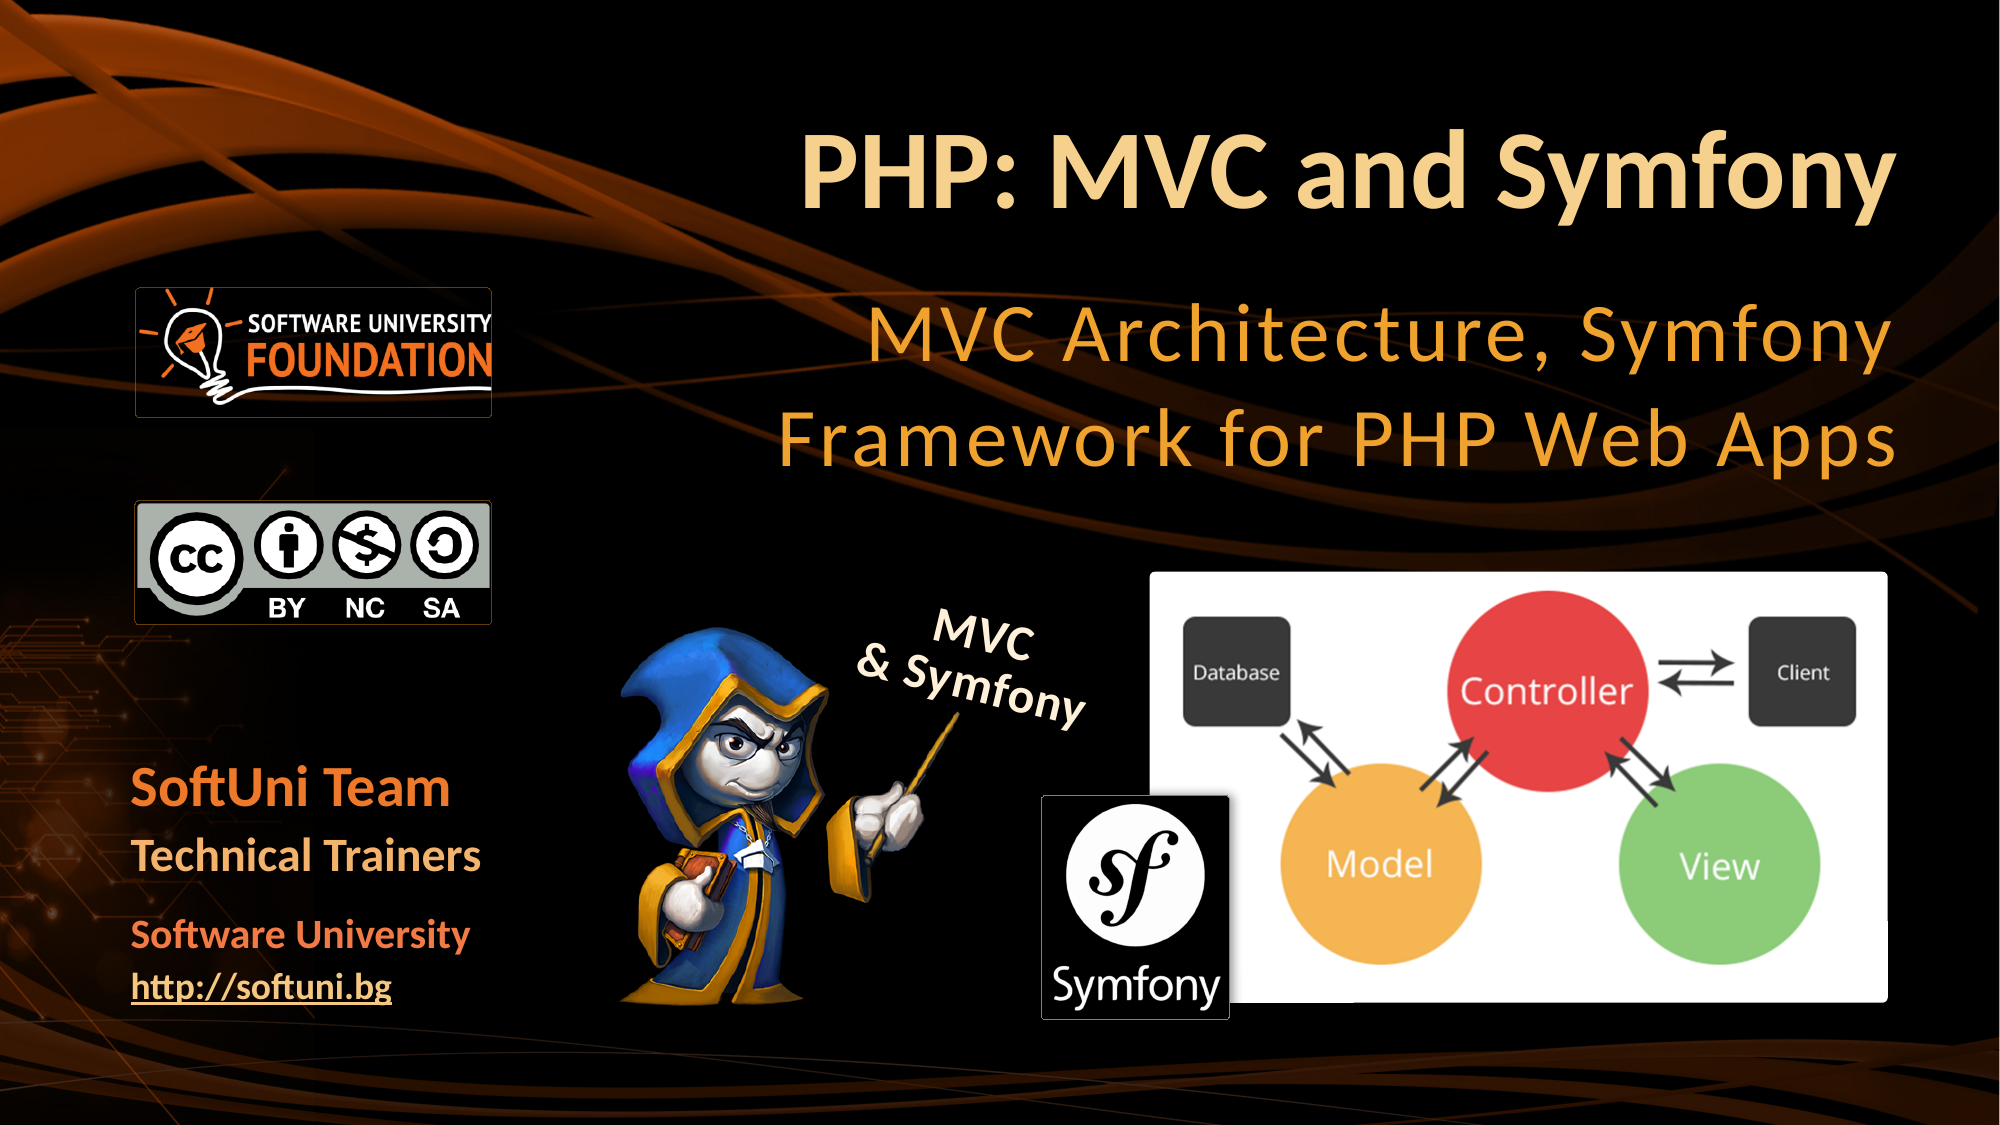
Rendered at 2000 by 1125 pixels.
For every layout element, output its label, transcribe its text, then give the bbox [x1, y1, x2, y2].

subtitle MVC Architecture, Symfony Framework for PHP Web Apps [687, 273, 1899, 501]
list Software University [124, 898, 612, 954]
list http://softuni.bg [124, 954, 648, 1013]
picture [0, 0, 2000, 1125]
text_box MVC & Symfony [850, 573, 1120, 749]
list SoftUni Team [124, 737, 612, 814]
list Technical Trainers [124, 814, 612, 888]
title PHP: MVC and Symfony [687, 87, 1899, 256]
